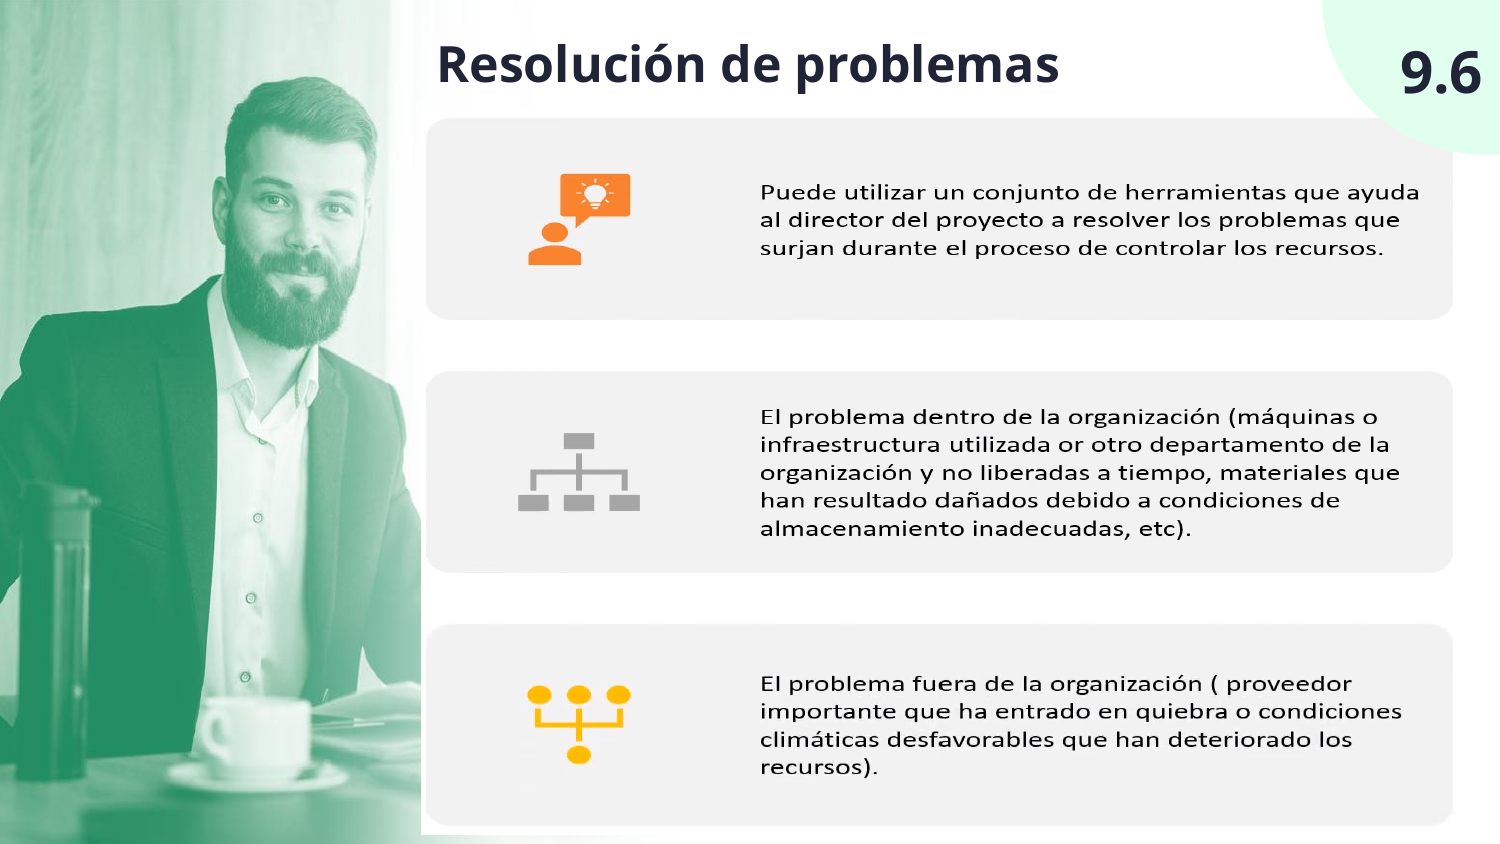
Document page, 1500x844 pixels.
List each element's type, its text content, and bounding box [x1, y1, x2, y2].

title Resolución de problemas [728, 17, 1160, 108]
picture [0, 0, 1464, 844]
text_box [1322, 0, 1500, 155]
title 9.6 [1382, 33, 1500, 106]
